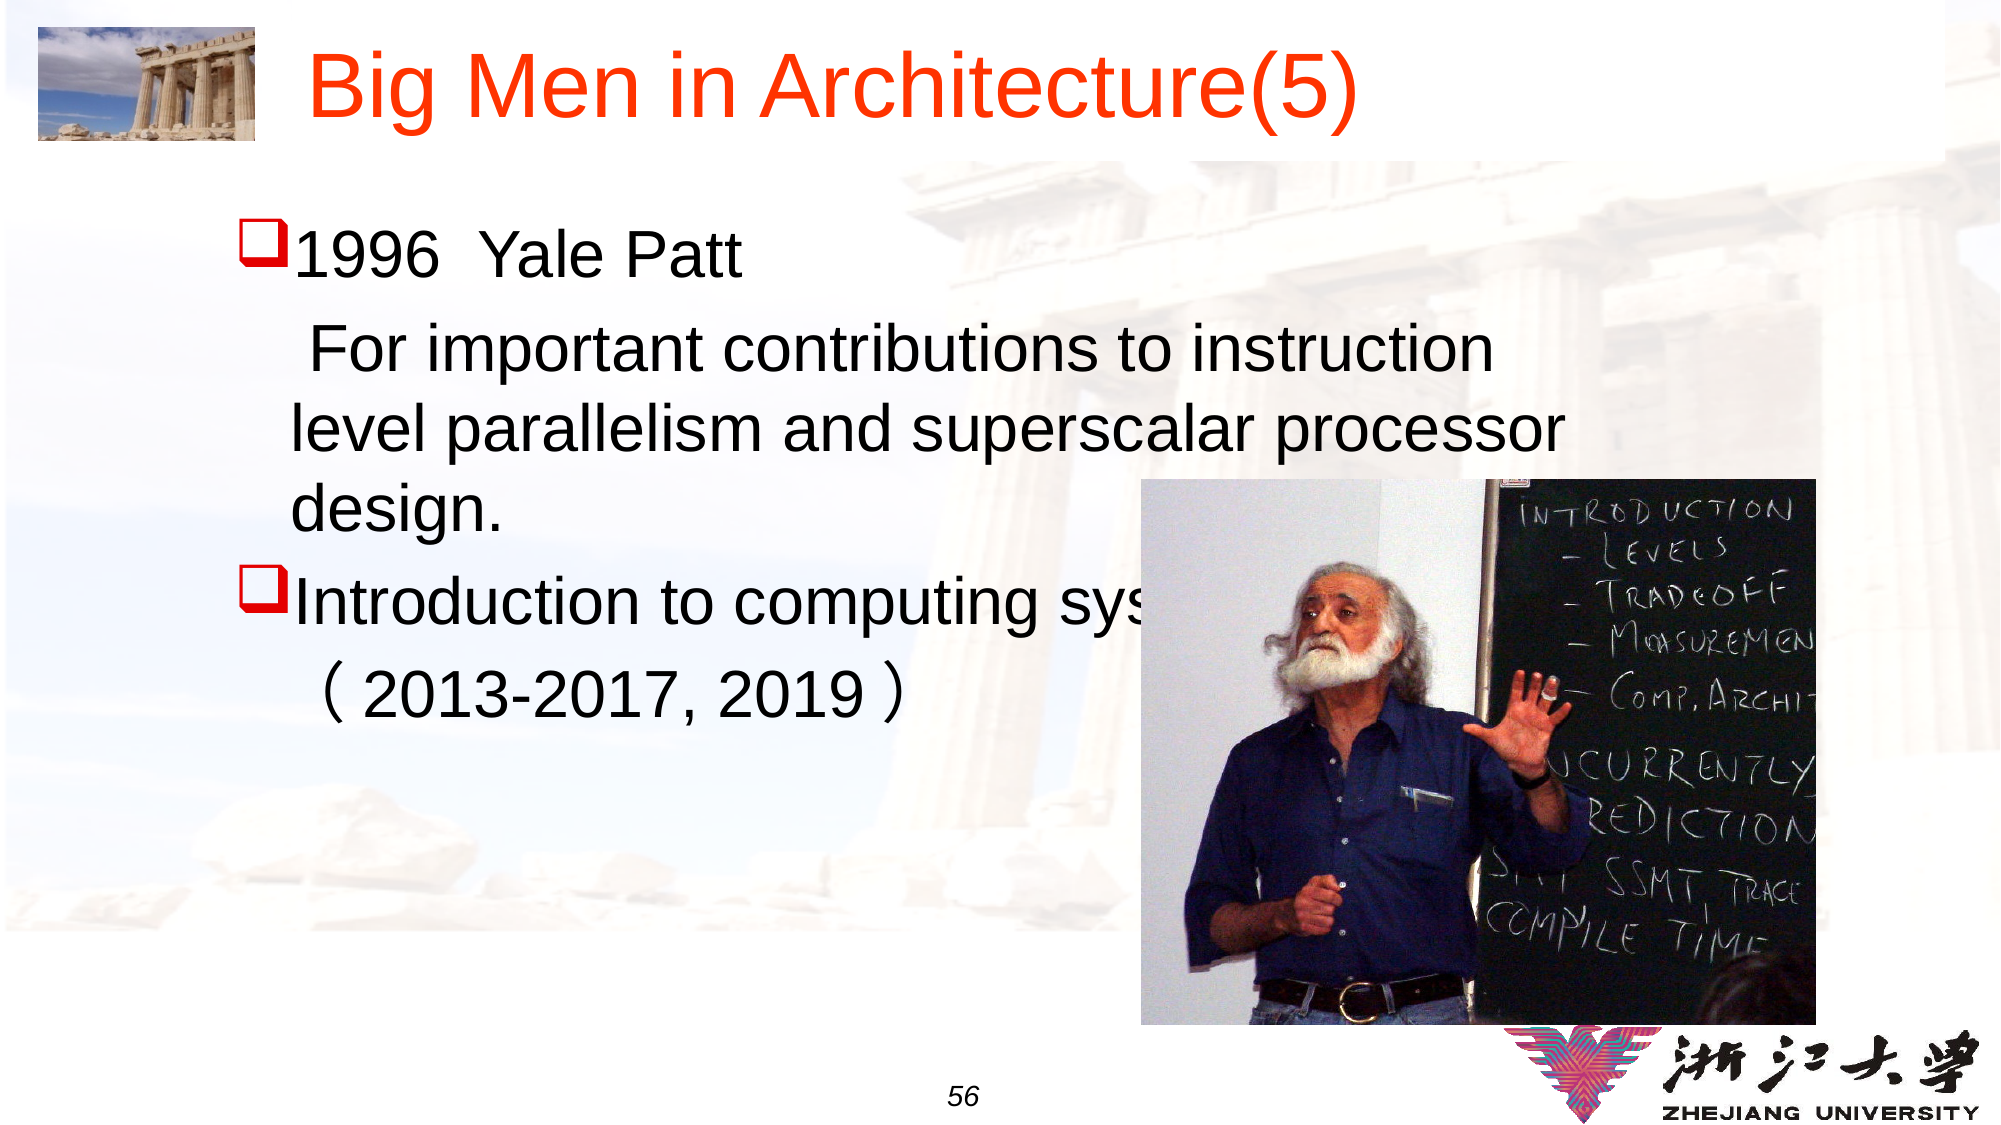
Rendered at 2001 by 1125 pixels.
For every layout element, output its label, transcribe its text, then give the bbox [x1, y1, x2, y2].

title Big Men in Architecture(5) [291, 0, 1946, 161]
list 1996 Yale Patt For important contributions to instruction level parallelism and superscalar processor design. Introduction to computing systems （2013-2017, 2019） [219, 203, 1661, 1001]
picture [0, 0, 2001, 1125]
